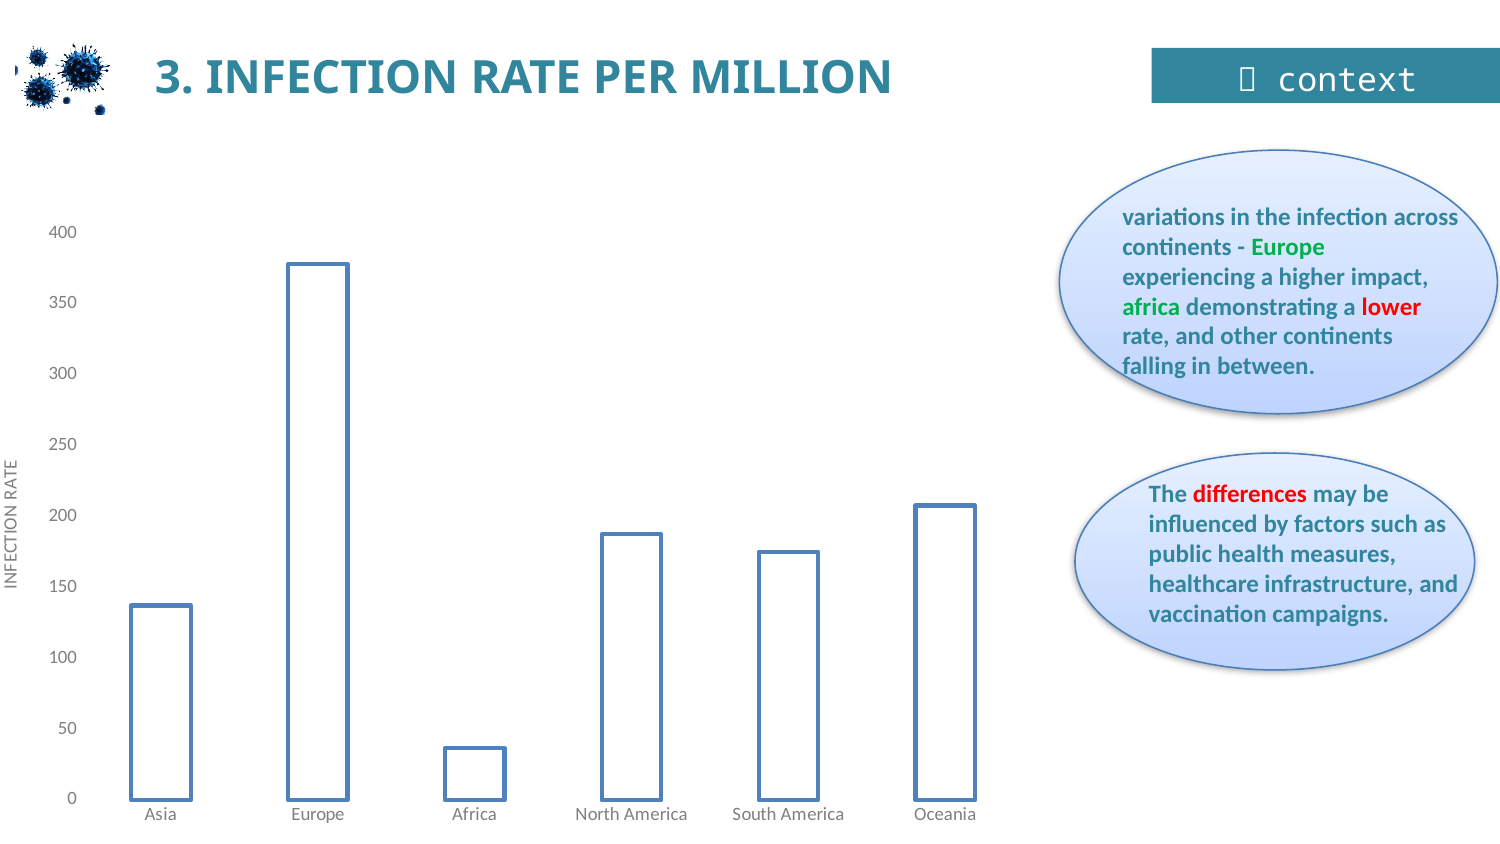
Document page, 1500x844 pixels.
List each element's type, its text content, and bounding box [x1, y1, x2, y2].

text_box [1477, 225, 1499, 339]
text_box [1058, 198, 1107, 365]
chart [0, 211, 1046, 838]
picture [15, 41, 113, 115]
text_box variations in the infection across continents - Europe experiencing a higher impact, africa demonstrating a lower rate, and other continents falling in between. [1107, 192, 1477, 418]
text_box  context [1222, 50, 1436, 105]
text_box 3. INFECTION RATE PER MILLION [140, 40, 909, 110]
text_box [1210, 665, 1339, 671]
text_box [1074, 484, 1133, 639]
text_box [1165, 452, 1385, 470]
text_box The differences may be influenced by factors such as public health measures, healthcare infrastructure, and vaccination campaigns. [1133, 470, 1475, 665]
text_box [1116, 149, 1440, 192]
